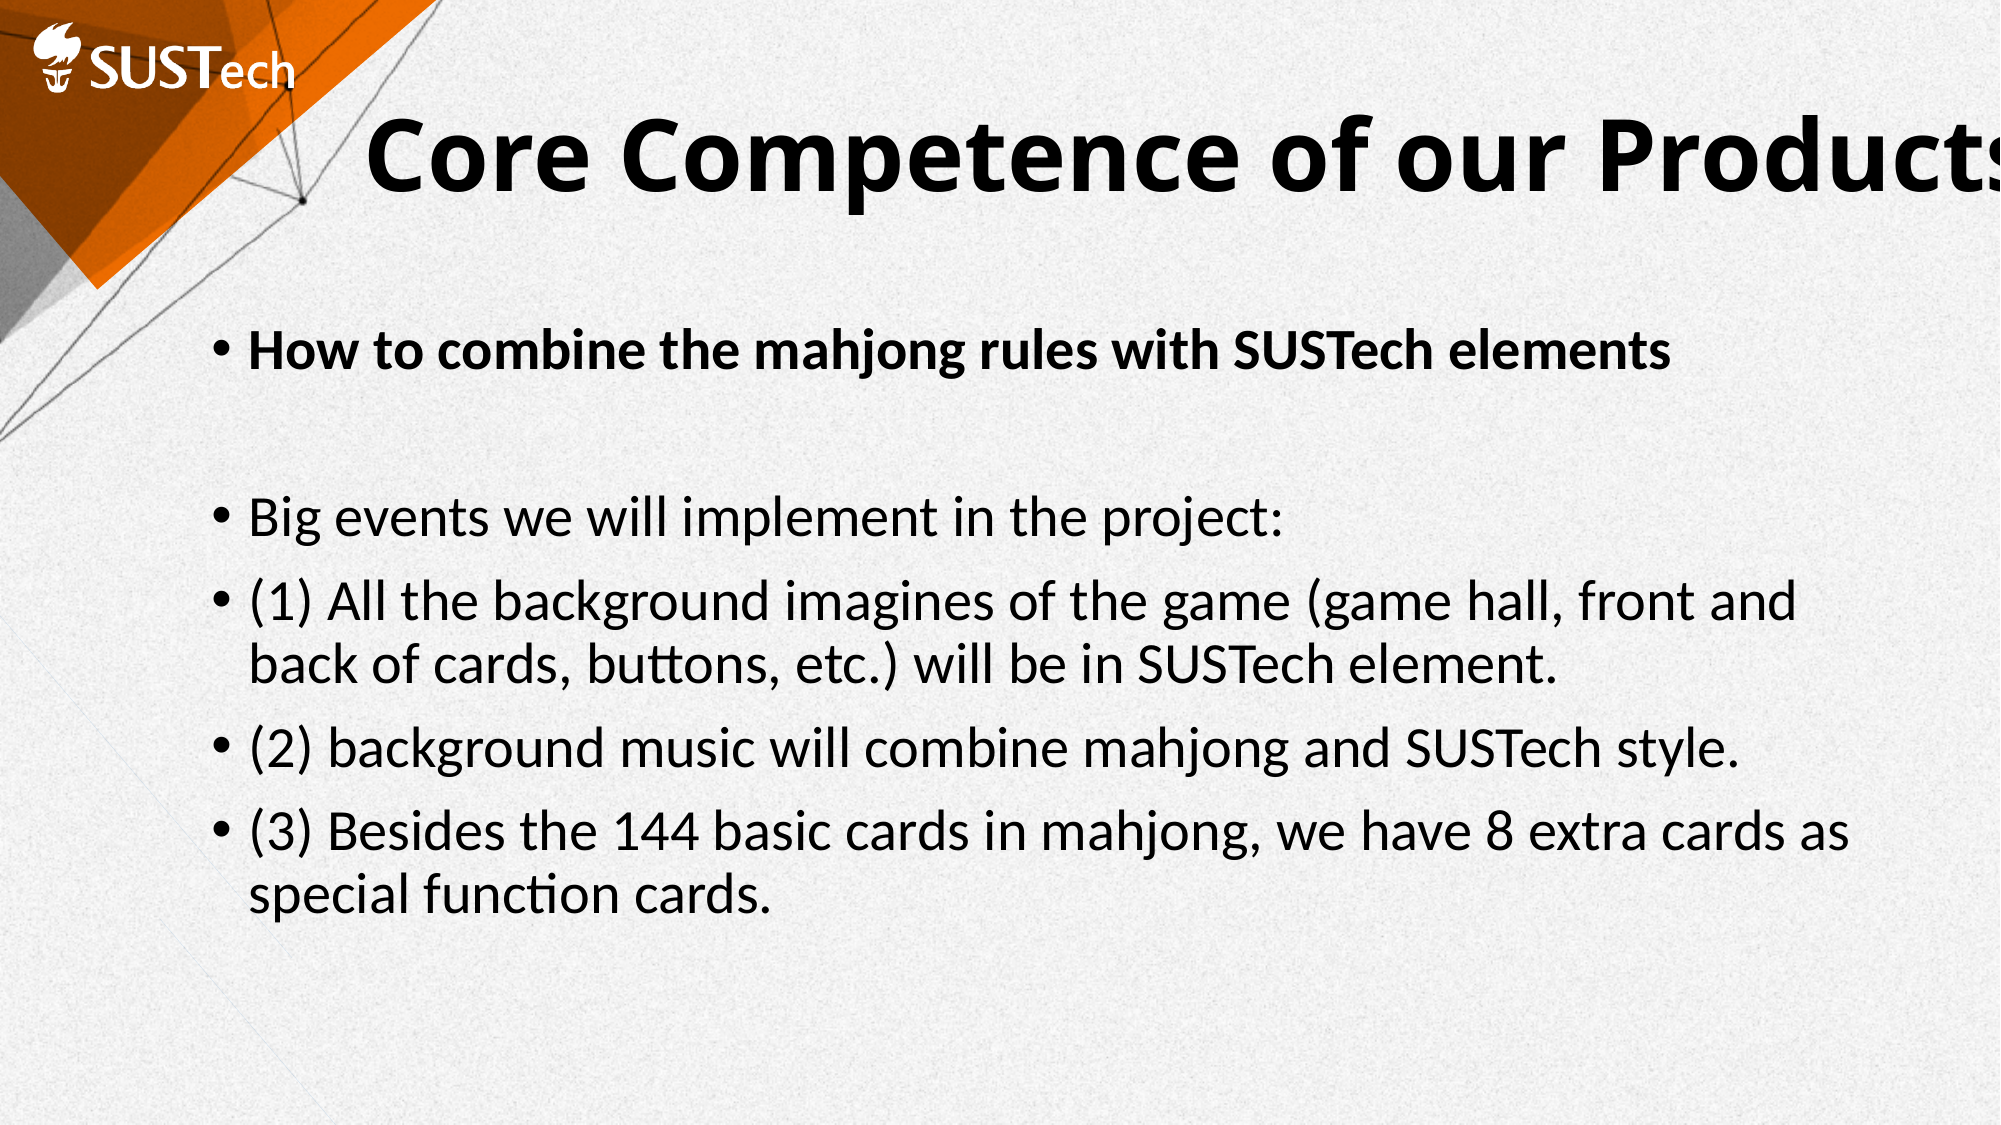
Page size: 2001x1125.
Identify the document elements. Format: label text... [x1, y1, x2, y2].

picture [0, 0, 2000, 1125]
list How to combine the mahjong rules with SUSTech elements Big events we will implement in the project: (1) All the background imagines of the game (game hall, front and back of cards, buttons, etc.) will be in SUSTech element. (2) background music will combine mahjong and SUSTech style. (3) Besides the 144 basic cards in mahjong, we have 8 extra cards as special function cards. [196, 311, 1922, 1026]
title Core Competence of our Products [348, 50, 2000, 268]
